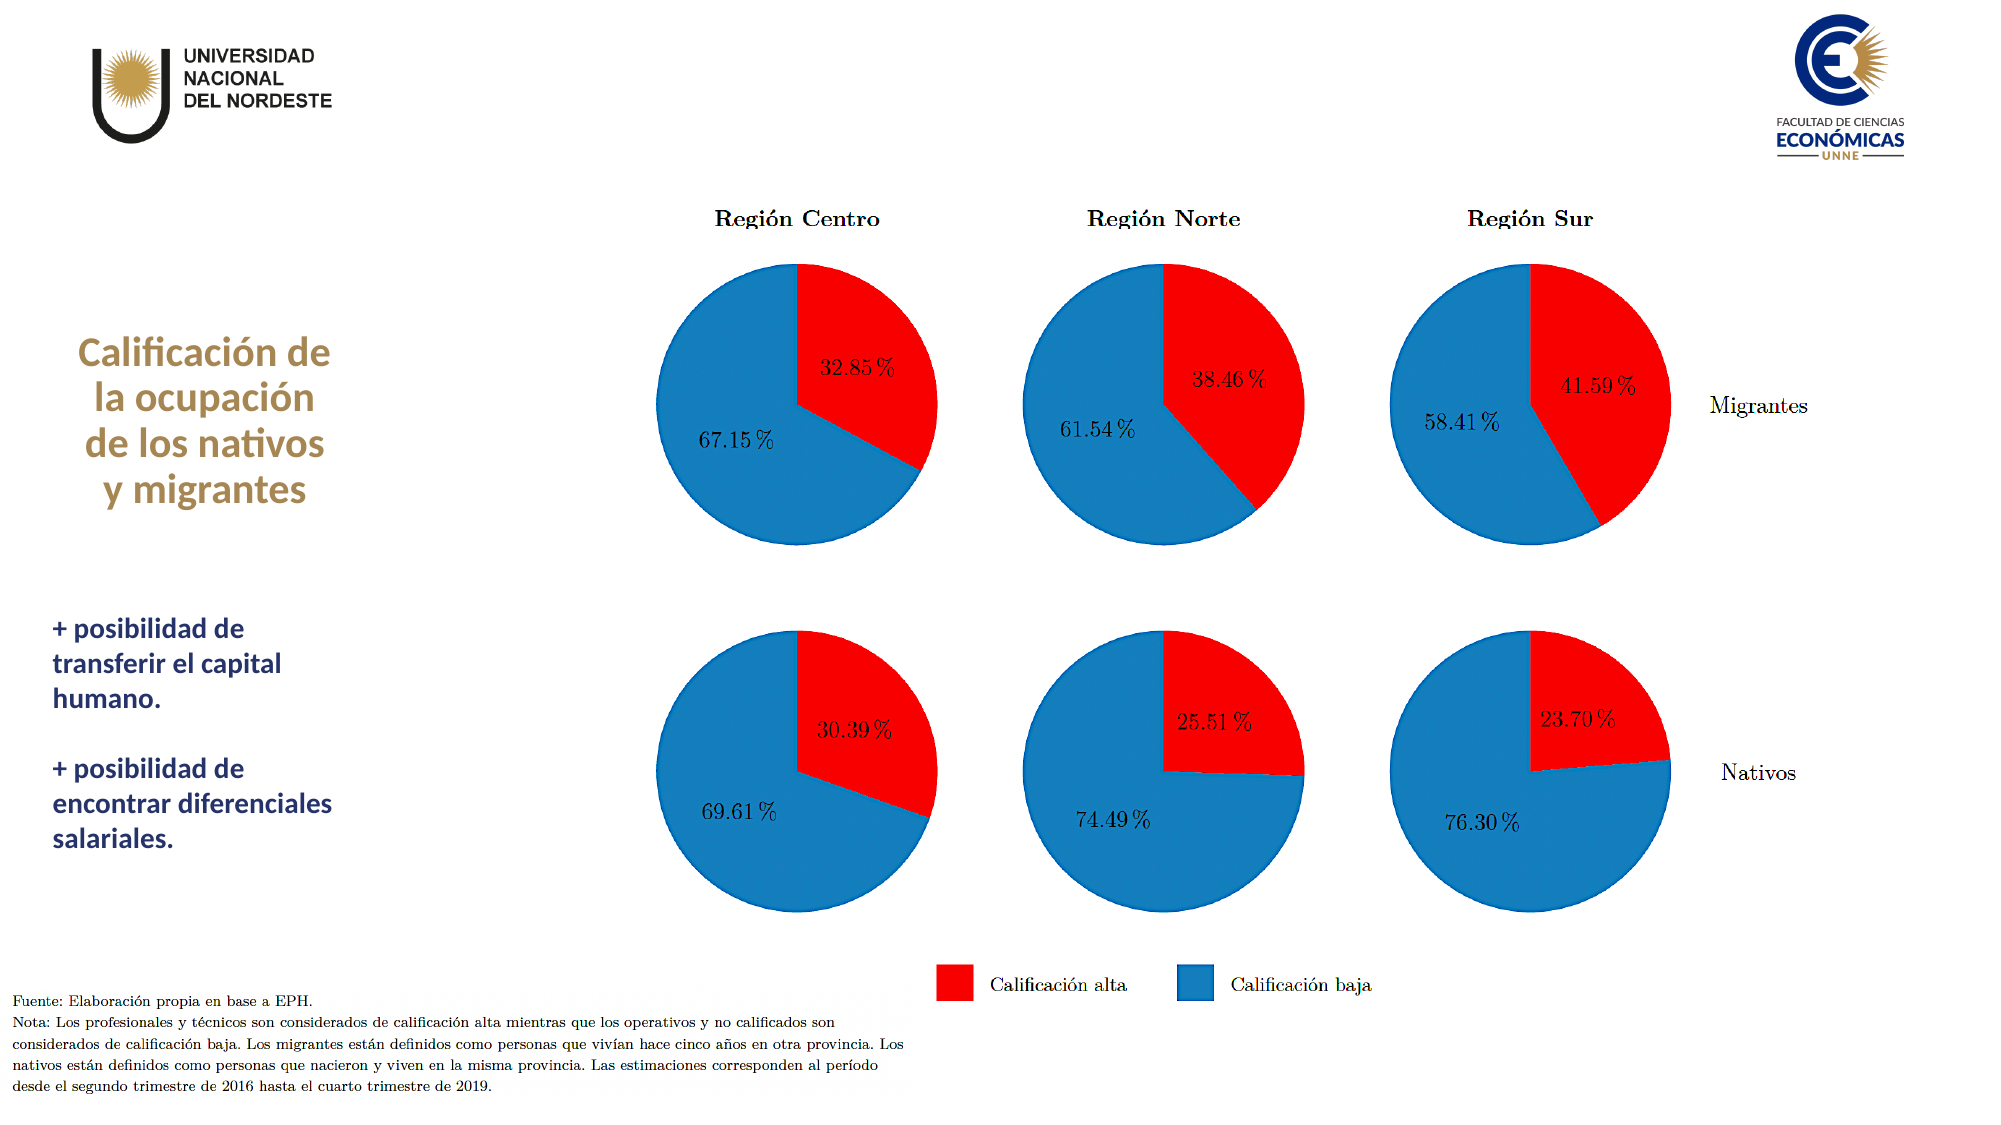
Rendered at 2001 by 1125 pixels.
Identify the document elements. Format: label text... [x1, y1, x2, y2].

picture [79, 32, 436, 153]
picture [1745, 0, 1936, 183]
text_box Calificación de la ocupación de los nativos y migrantes [61, 322, 349, 532]
text_box + posibilidad de transferir el capital humano. + posibilidad de encontrar diferenciales salariales. [37, 532, 372, 862]
picture [0, 189, 1841, 1099]
